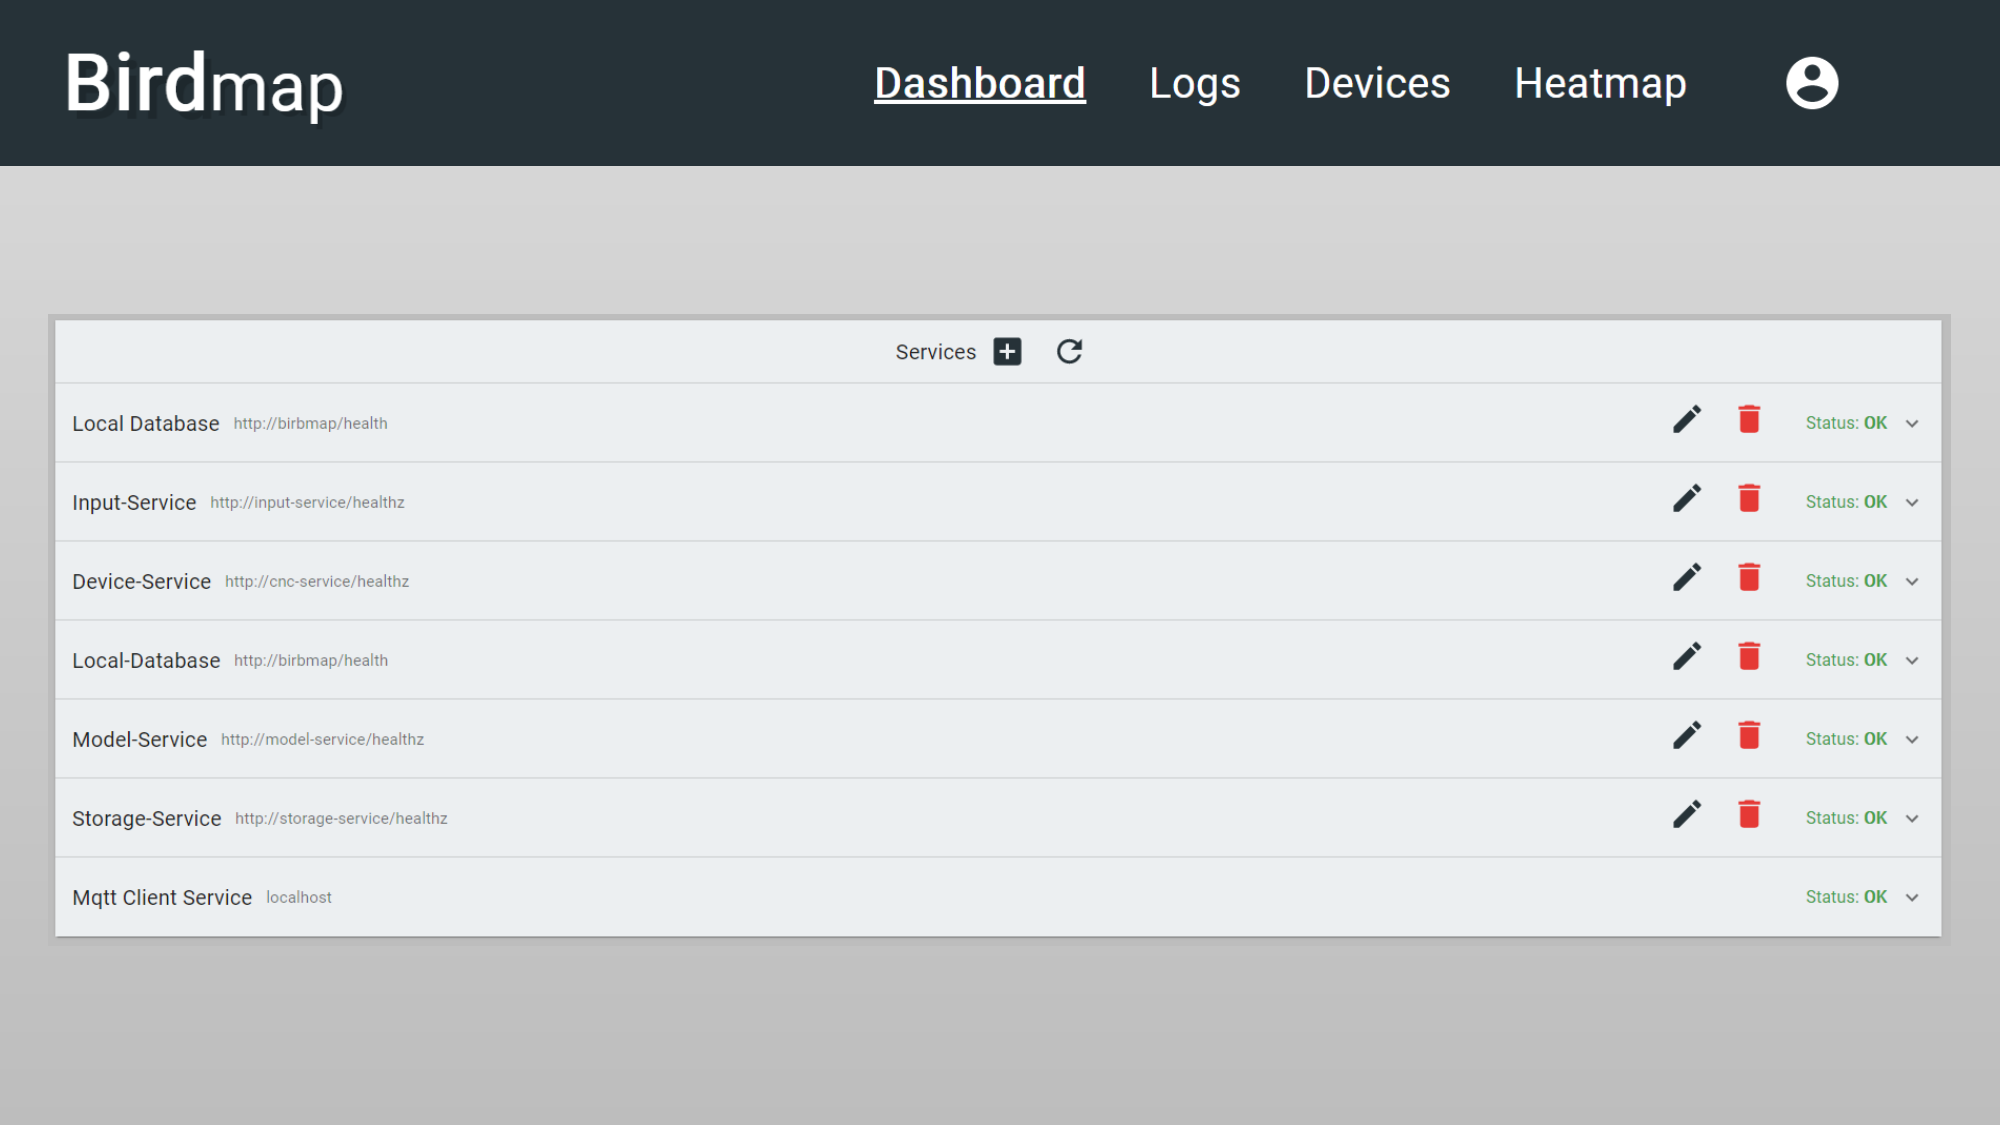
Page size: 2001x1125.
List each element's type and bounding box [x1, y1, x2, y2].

picture [48, 314, 1951, 946]
picture [0, 0, 2000, 166]
